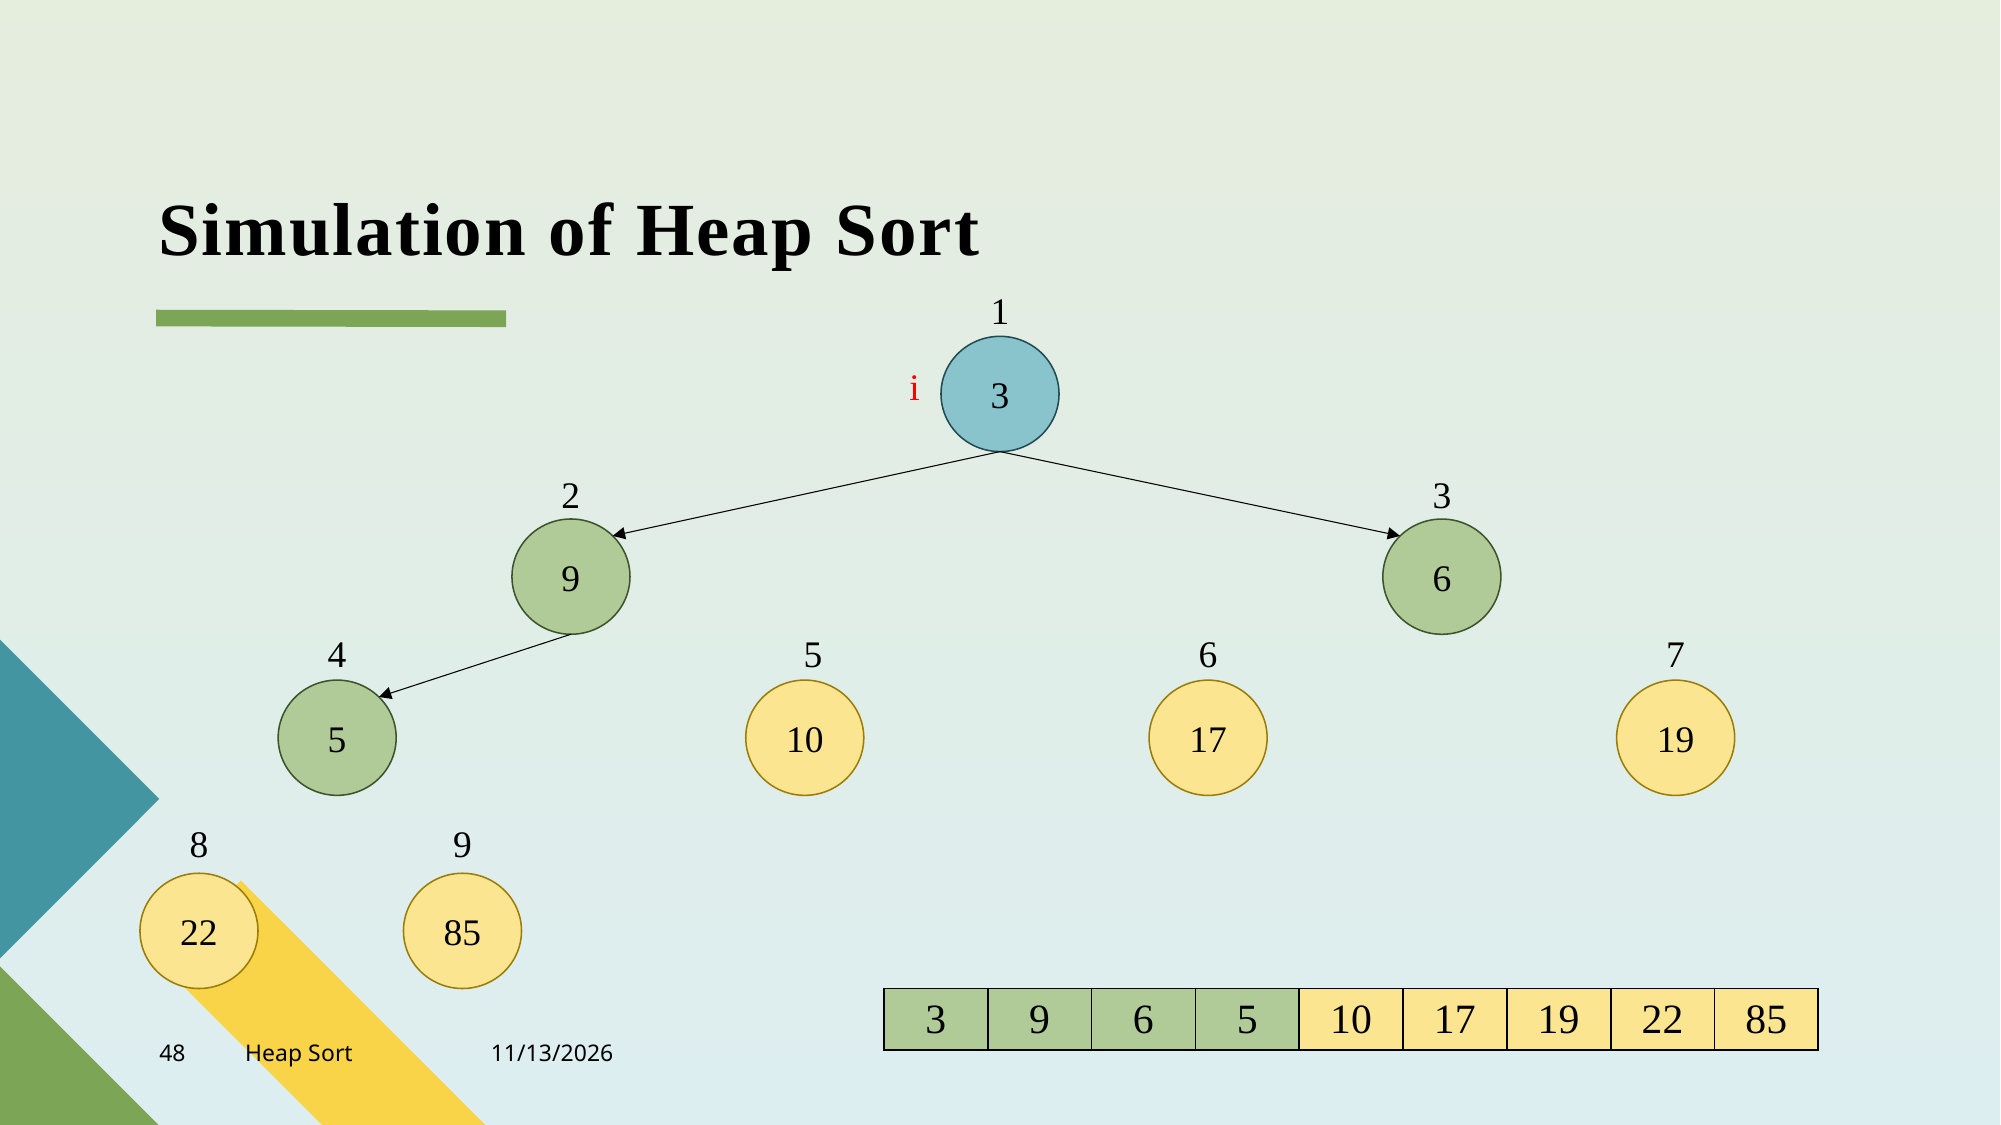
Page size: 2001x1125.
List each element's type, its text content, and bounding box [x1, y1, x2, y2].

text_box 1 [961, 281, 1039, 337]
text_box 17 [1149, 681, 1268, 796]
slide_number 48 [159, 1038, 246, 1080]
table_header 3 [885, 989, 987, 1049]
text_box 3 [1403, 465, 1481, 521]
table_header 9 [989, 989, 1091, 1049]
text_box 5 [278, 681, 397, 796]
text_box 9 [423, 815, 502, 871]
text_box 22 [139, 873, 259, 989]
table_header 6 [1092, 989, 1195, 1049]
text_box 2 [532, 465, 610, 521]
text_box 7 [1636, 625, 1715, 681]
table_header 19 [1508, 989, 1610, 1049]
text_box 10 [745, 681, 864, 796]
title Simulation of Heap Sort [158, 195, 1634, 272]
text_box 6 [1169, 625, 1247, 681]
table_header 22 [1612, 989, 1714, 1049]
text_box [999, 451, 1401, 536]
text_box 4 [298, 625, 376, 681]
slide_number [491, 1038, 707, 1080]
footer Heap Sort [246, 1038, 491, 1080]
text_box 5 [774, 625, 852, 681]
table_header 10 [1300, 989, 1402, 1049]
text_box 19 [1616, 681, 1735, 796]
text_box 6 [1382, 521, 1501, 635]
table_header 17 [1404, 989, 1506, 1049]
text_box i [894, 355, 957, 416]
table_header 5 [1196, 989, 1298, 1049]
text_box 8 [160, 815, 238, 871]
text_box 85 [403, 873, 522, 989]
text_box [378, 634, 571, 698]
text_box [612, 451, 999, 536]
table_header 85 [1715, 989, 1817, 1049]
text_box 9 [511, 521, 631, 635]
text_box 3 [945, 337, 1060, 451]
